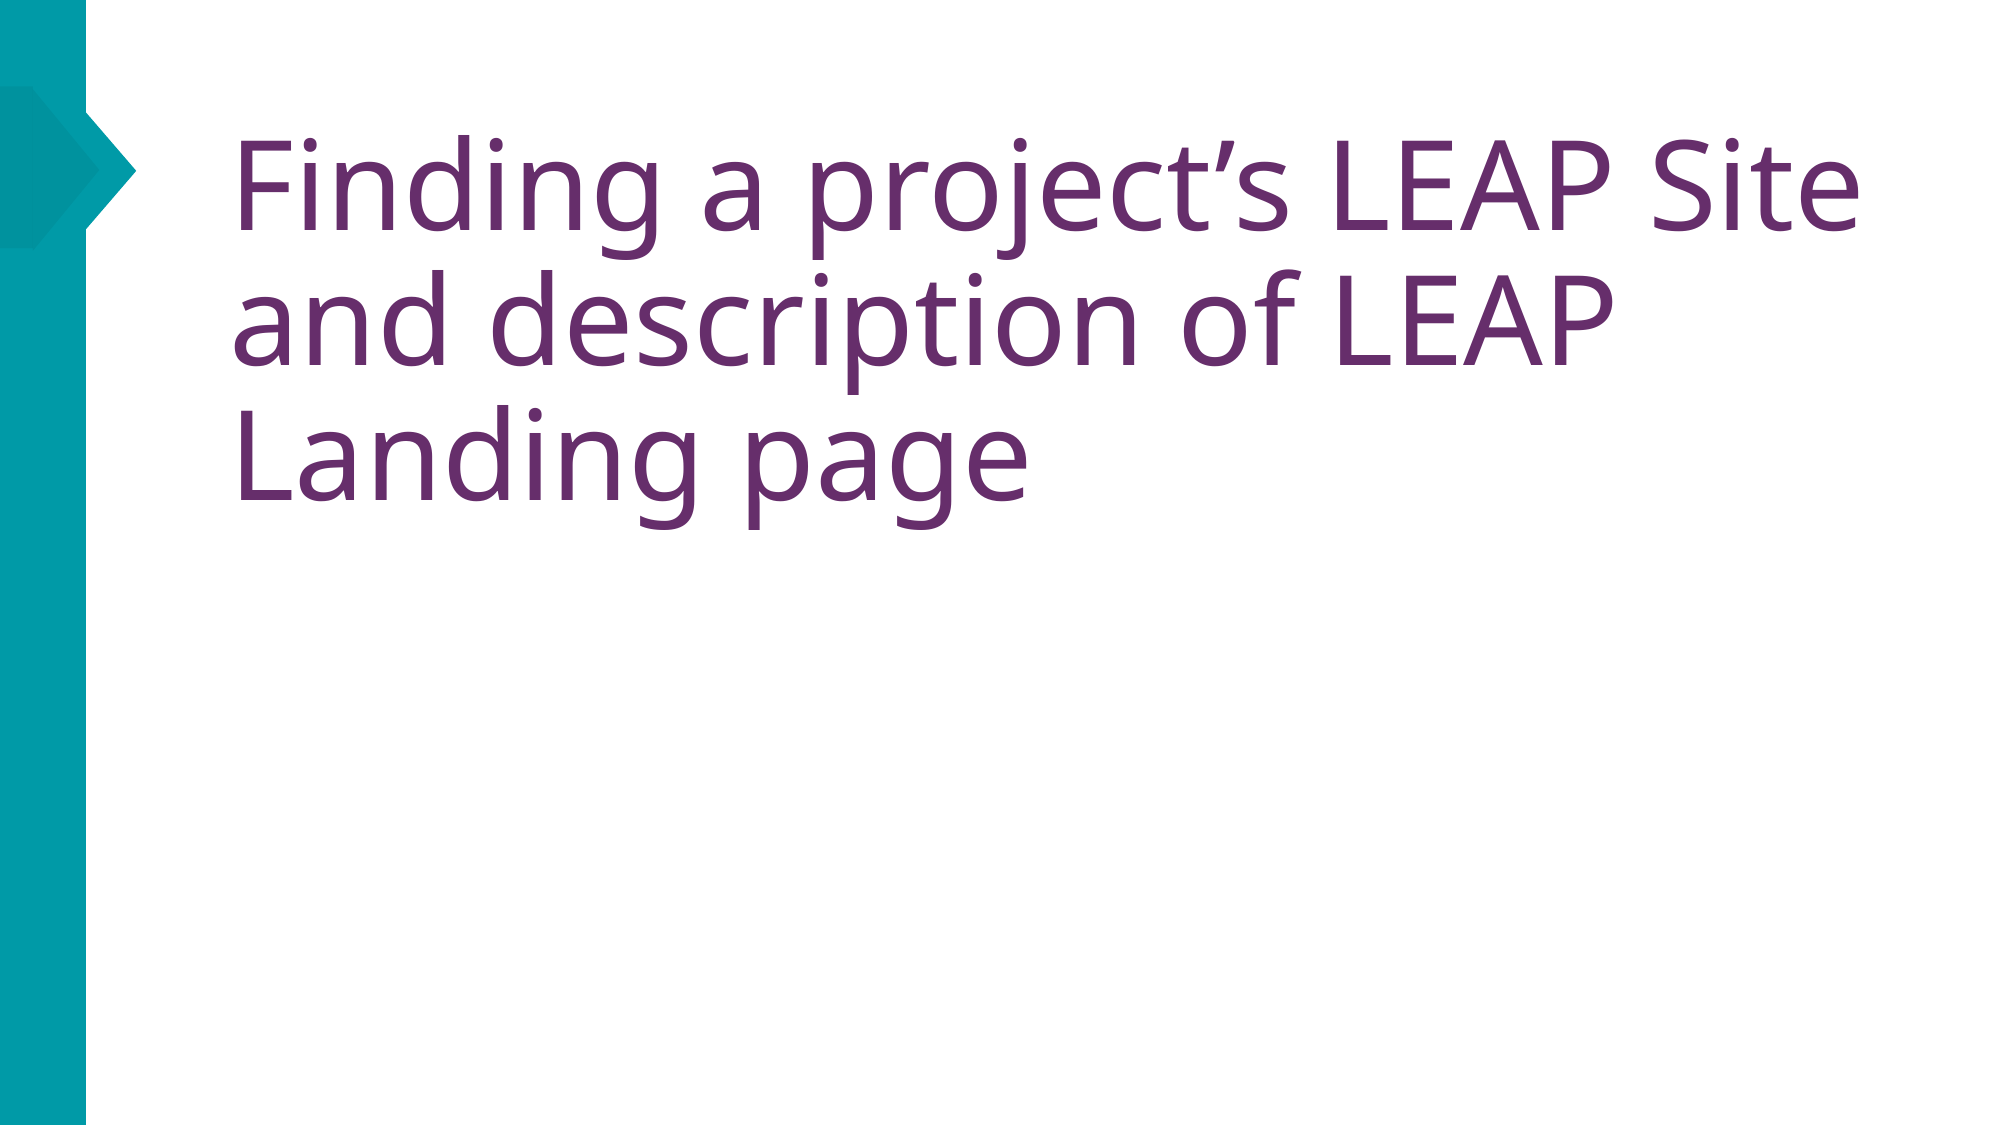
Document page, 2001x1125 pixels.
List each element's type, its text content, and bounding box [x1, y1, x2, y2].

text_box Finding a project’s LEAP Site and description of LEAP Landing page [214, 115, 1940, 333]
